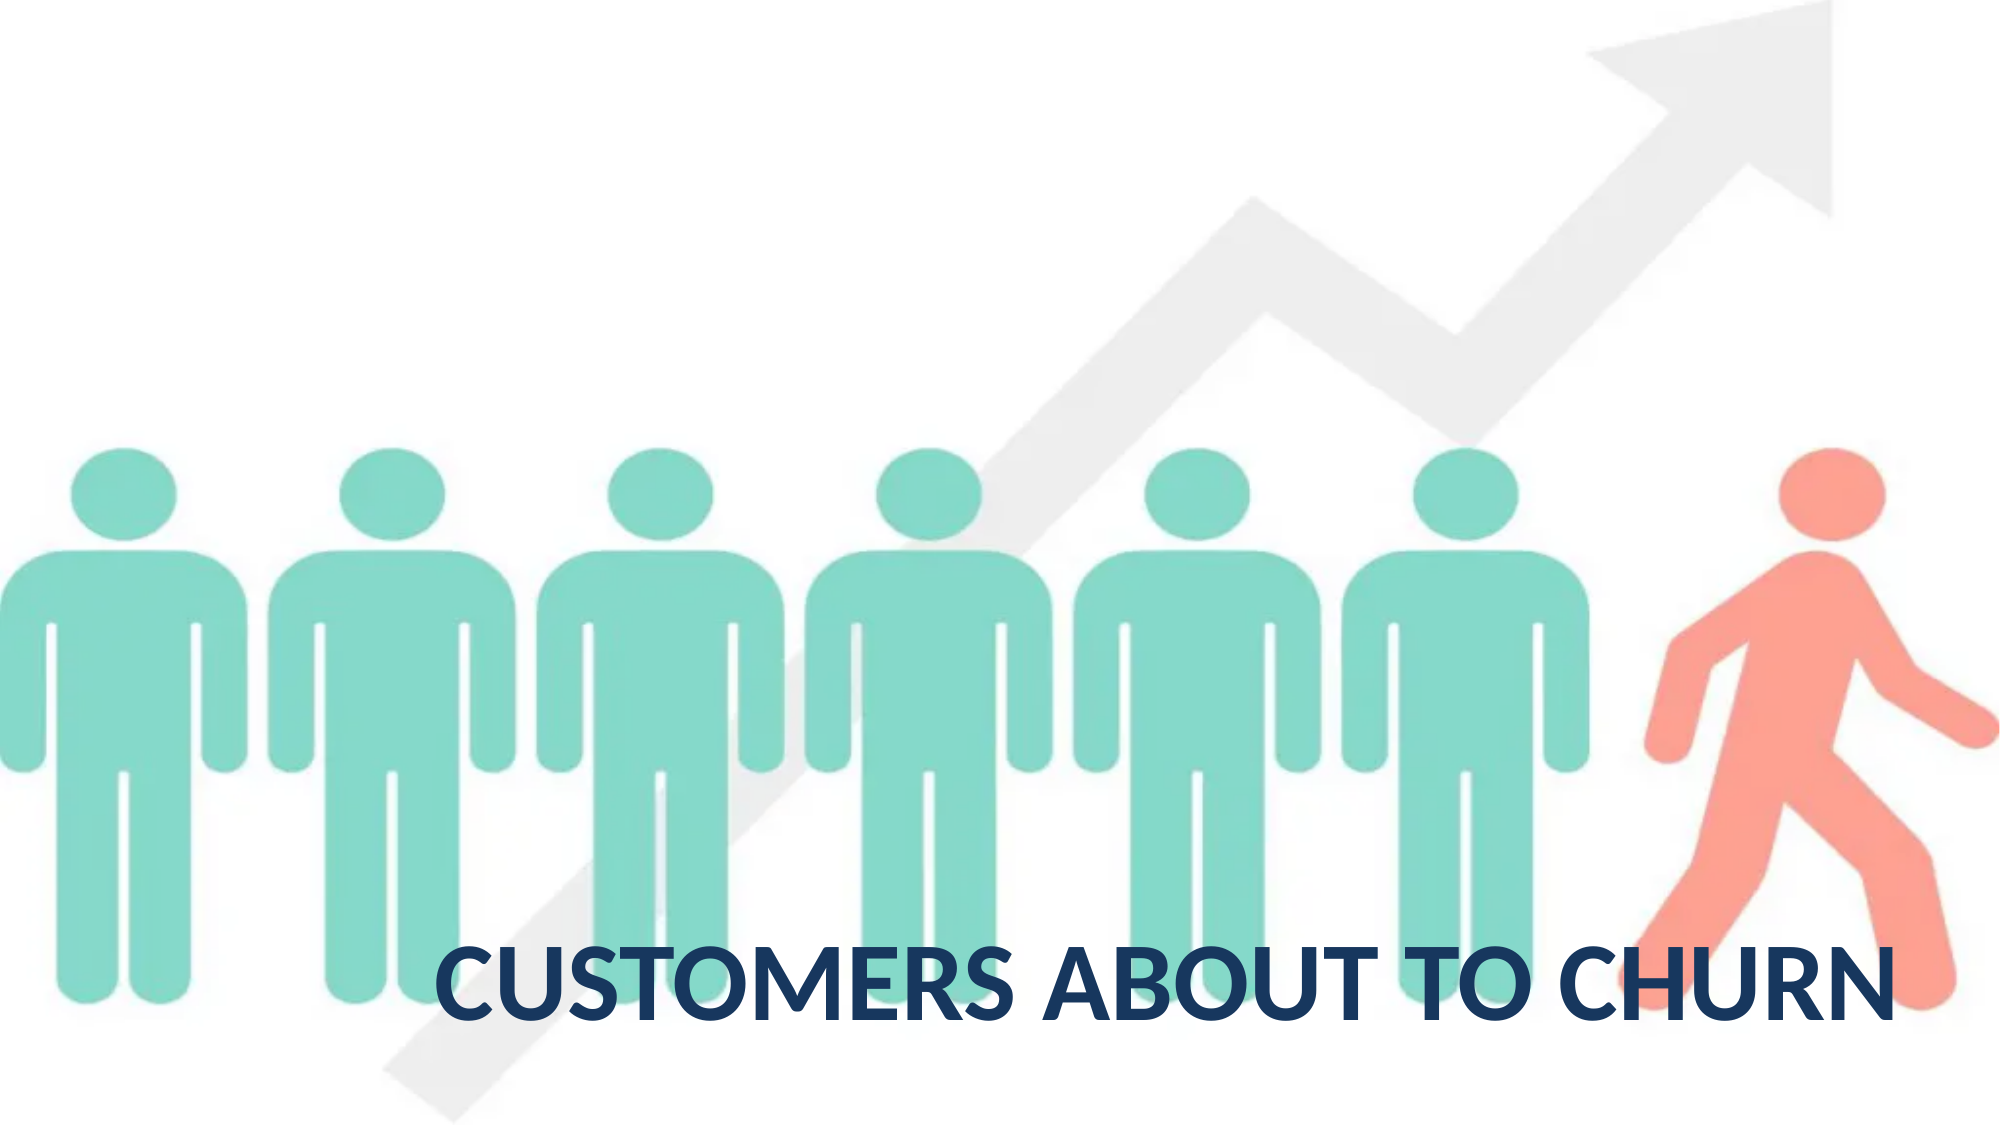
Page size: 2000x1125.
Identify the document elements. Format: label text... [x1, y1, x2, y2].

text_box CUSTOMERS ABOUT TO CHURN [419, 899, 1916, 1050]
